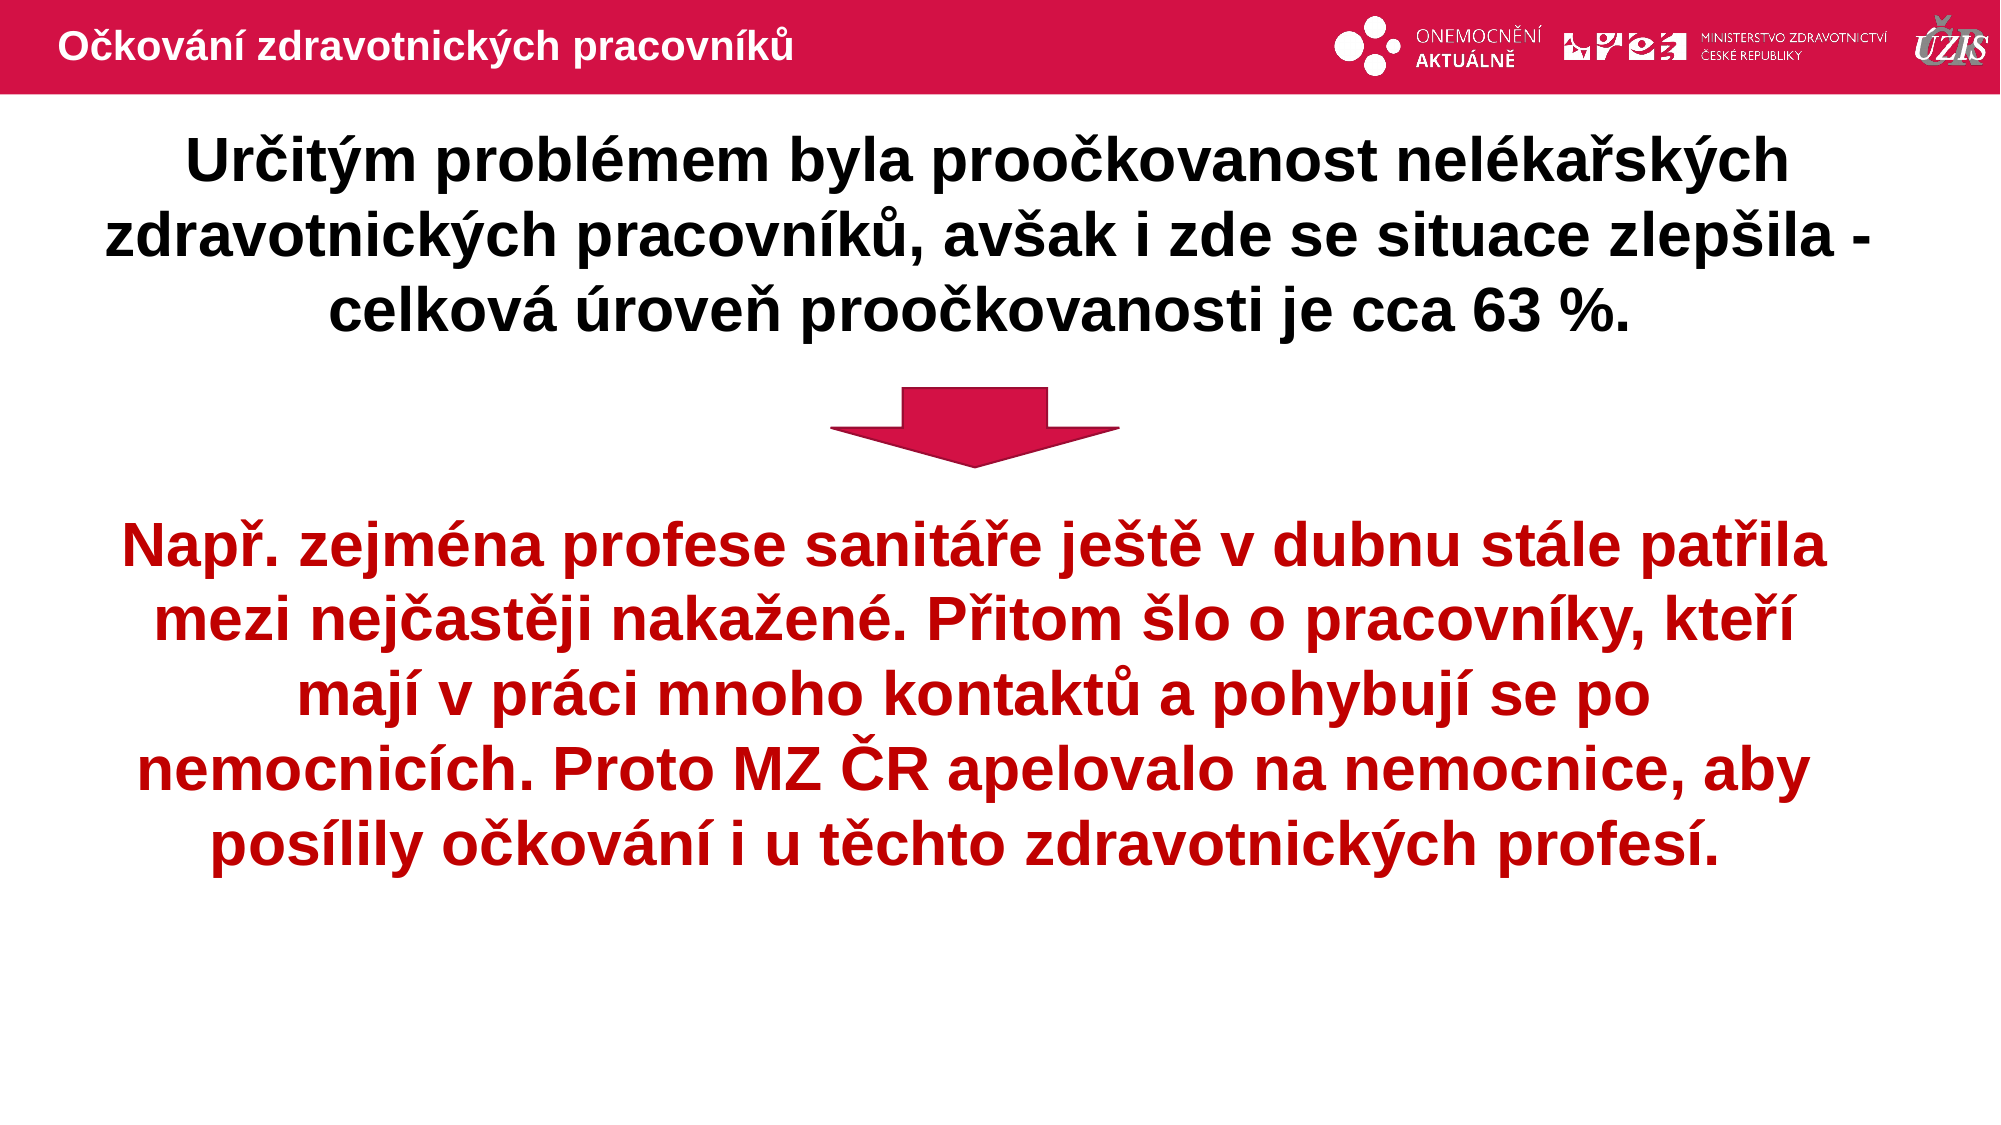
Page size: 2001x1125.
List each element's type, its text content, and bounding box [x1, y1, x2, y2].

picture [1915, 15, 1989, 66]
picture [1334, 16, 1542, 76]
text_box Např. zejména profese sanitáře ještě v dubnu stále patřila mezi nejčastěji nakažené. Přitom šlo o pracovníky, kteří mají v práci mnoho kontaktů a pohybují se po nemocnicích. Proto MZ ČR apelovalo na nemocnice, aby posílily očkování i u těchto zdravotnických profesí. [74, 496, 1876, 886]
picture [1563, 31, 1888, 60]
text_box [830, 387, 1120, 469]
title Očkování zdravotnických pracovníků [42, 0, 1262, 95]
text_box Určitým problémem byla proočkovanost nelékařských zdravotnických pracovníků, avšak i zde se situace zlepšila - celková úroveň proočkovanosti je cca 63 %. [71, 111, 1908, 352]
